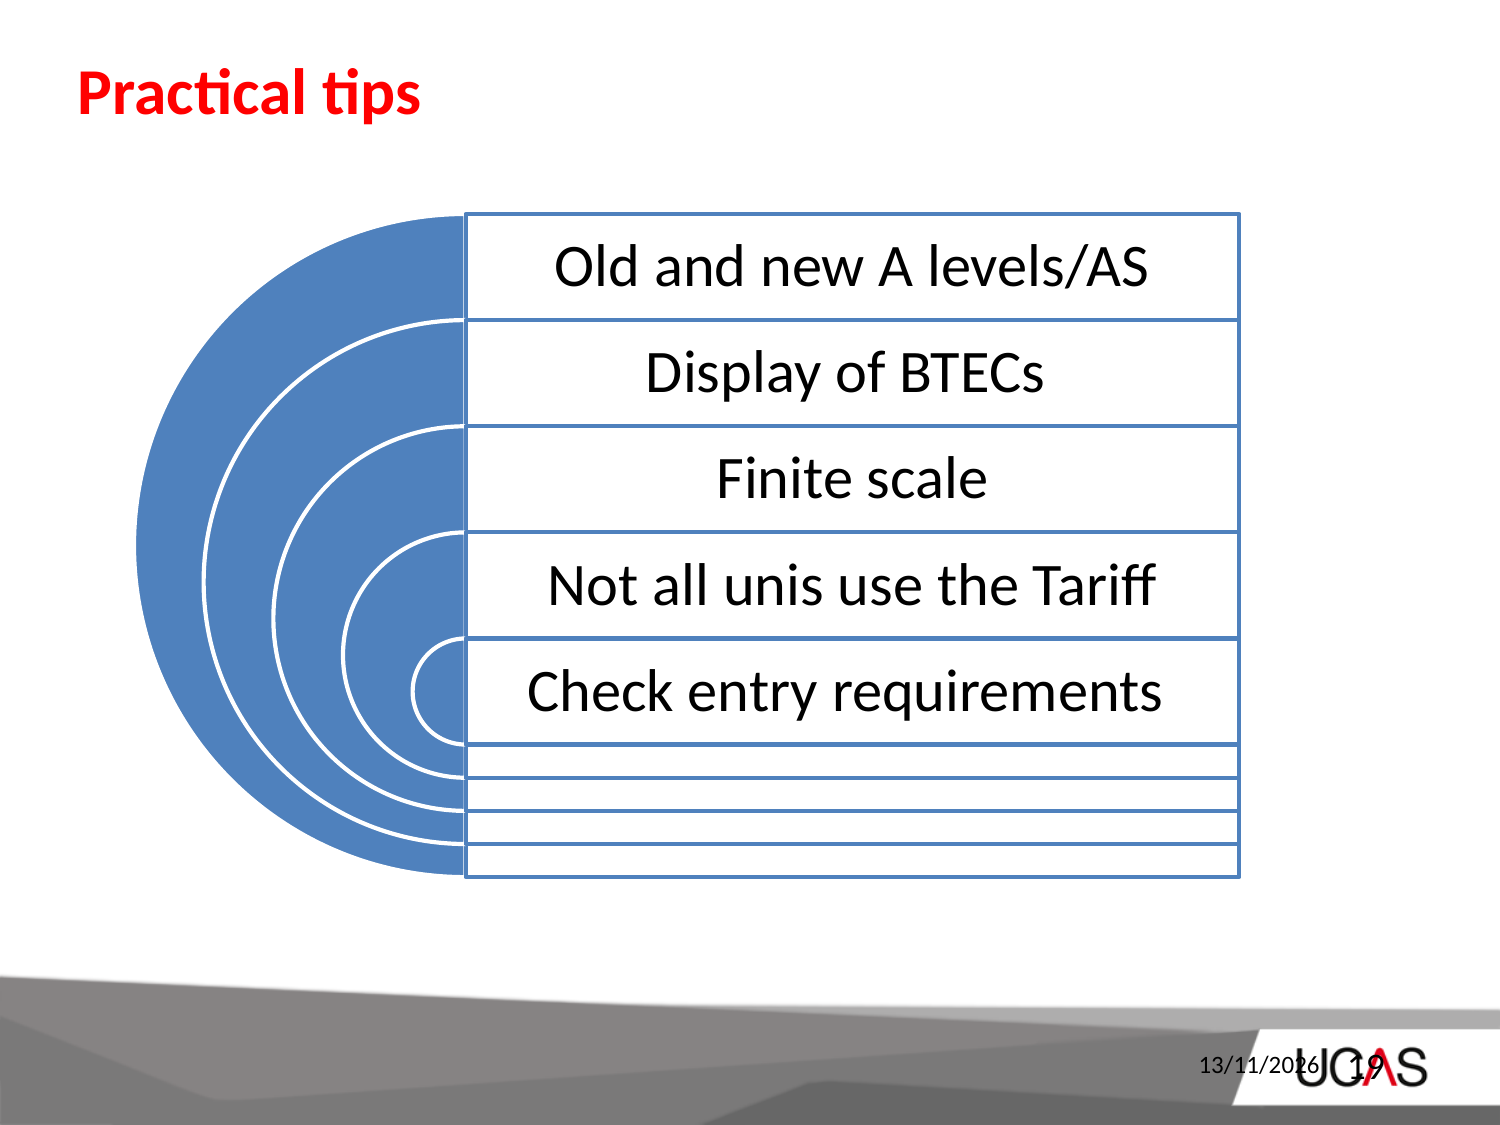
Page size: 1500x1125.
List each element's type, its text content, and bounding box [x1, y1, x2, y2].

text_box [133, 165, 1240, 926]
slide_number 19 [1332, 1034, 1423, 1095]
picture [0, 959, 1500, 1125]
text_box Practical tips [63, 42, 1390, 136]
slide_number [1183, 1033, 1339, 1094]
